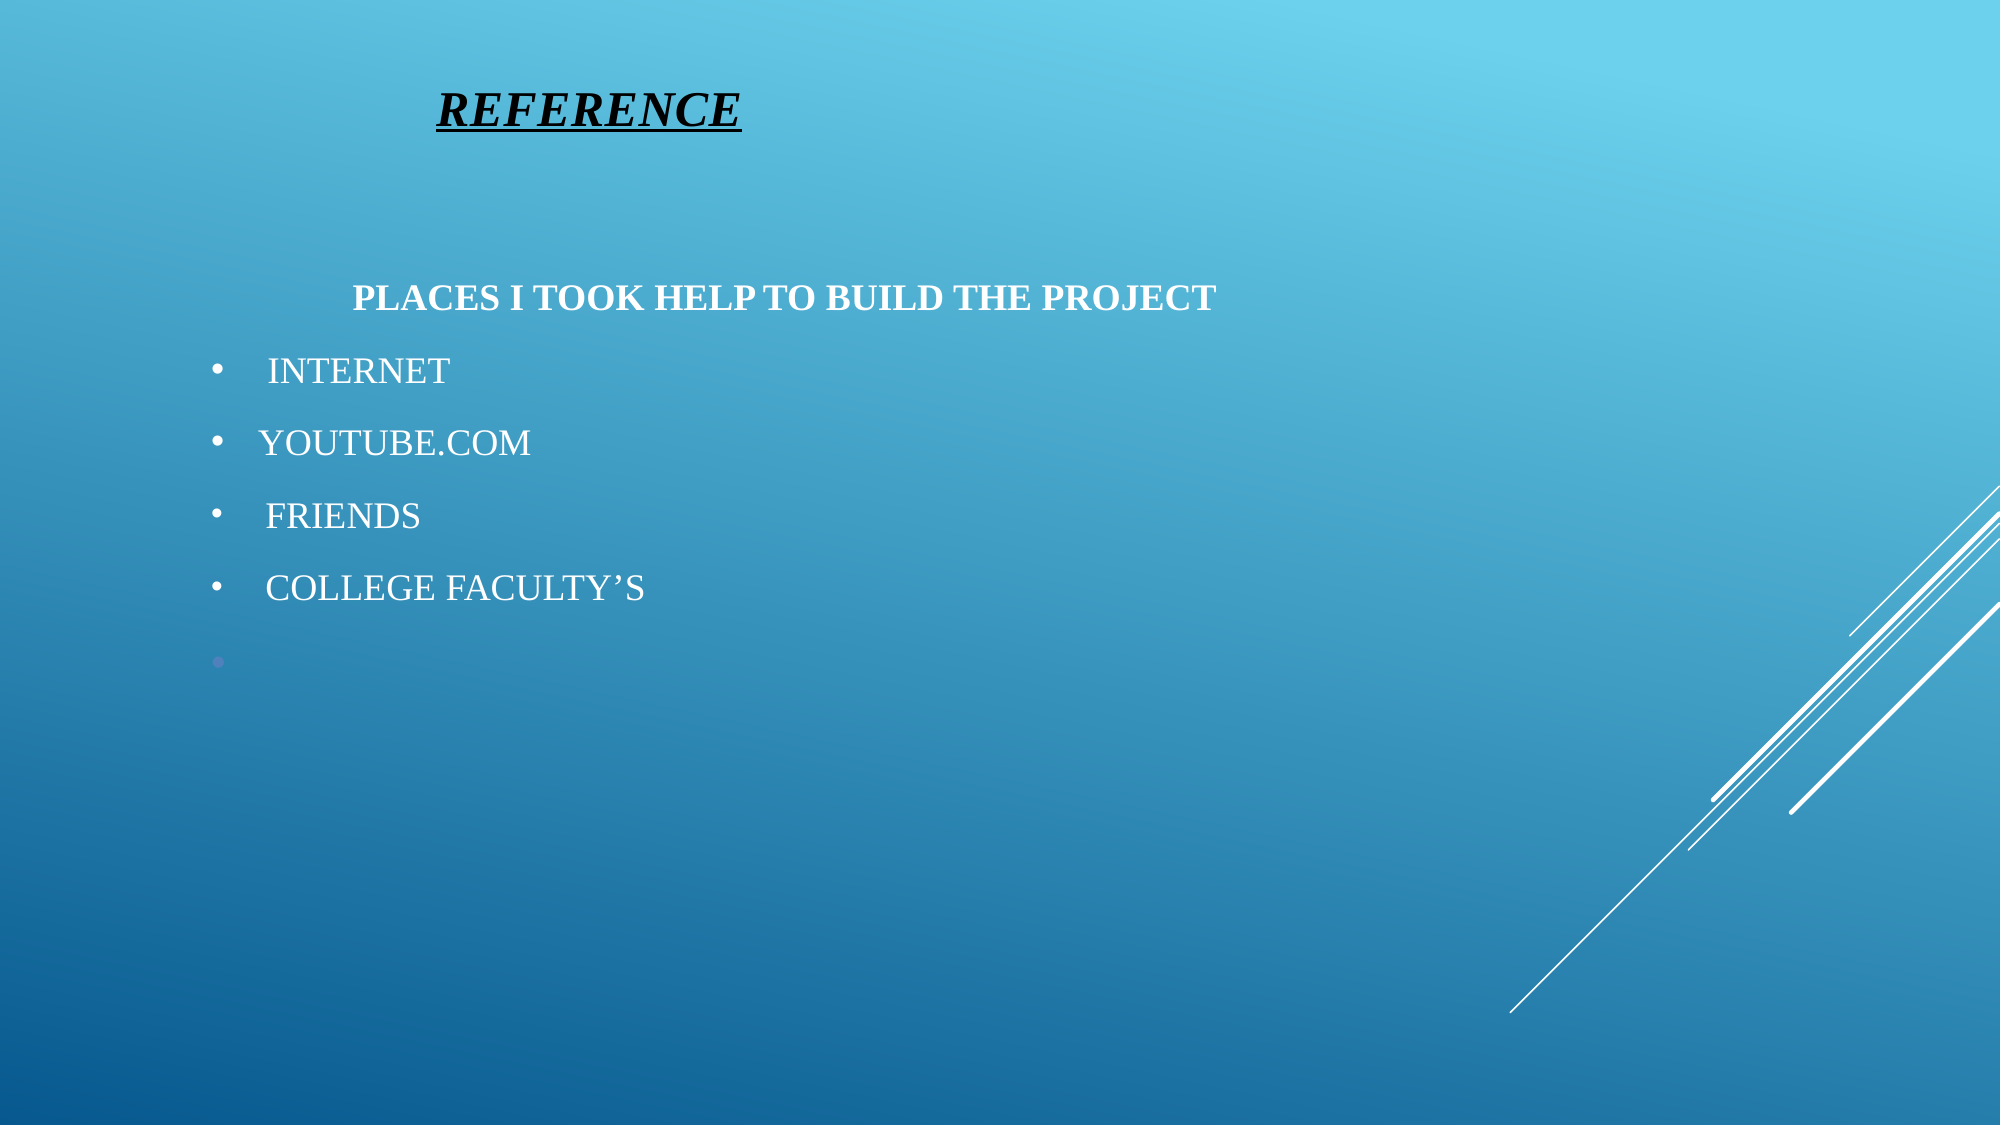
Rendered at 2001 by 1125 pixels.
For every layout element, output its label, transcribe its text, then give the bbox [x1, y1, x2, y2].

text_box REFERENCE PLACES I TOOK HELP TO BUILD THE PROJECT INTERNET YOUTUBE.COM FRIENDS COLLEGE FACULTY’S [196, 30, 1469, 695]
